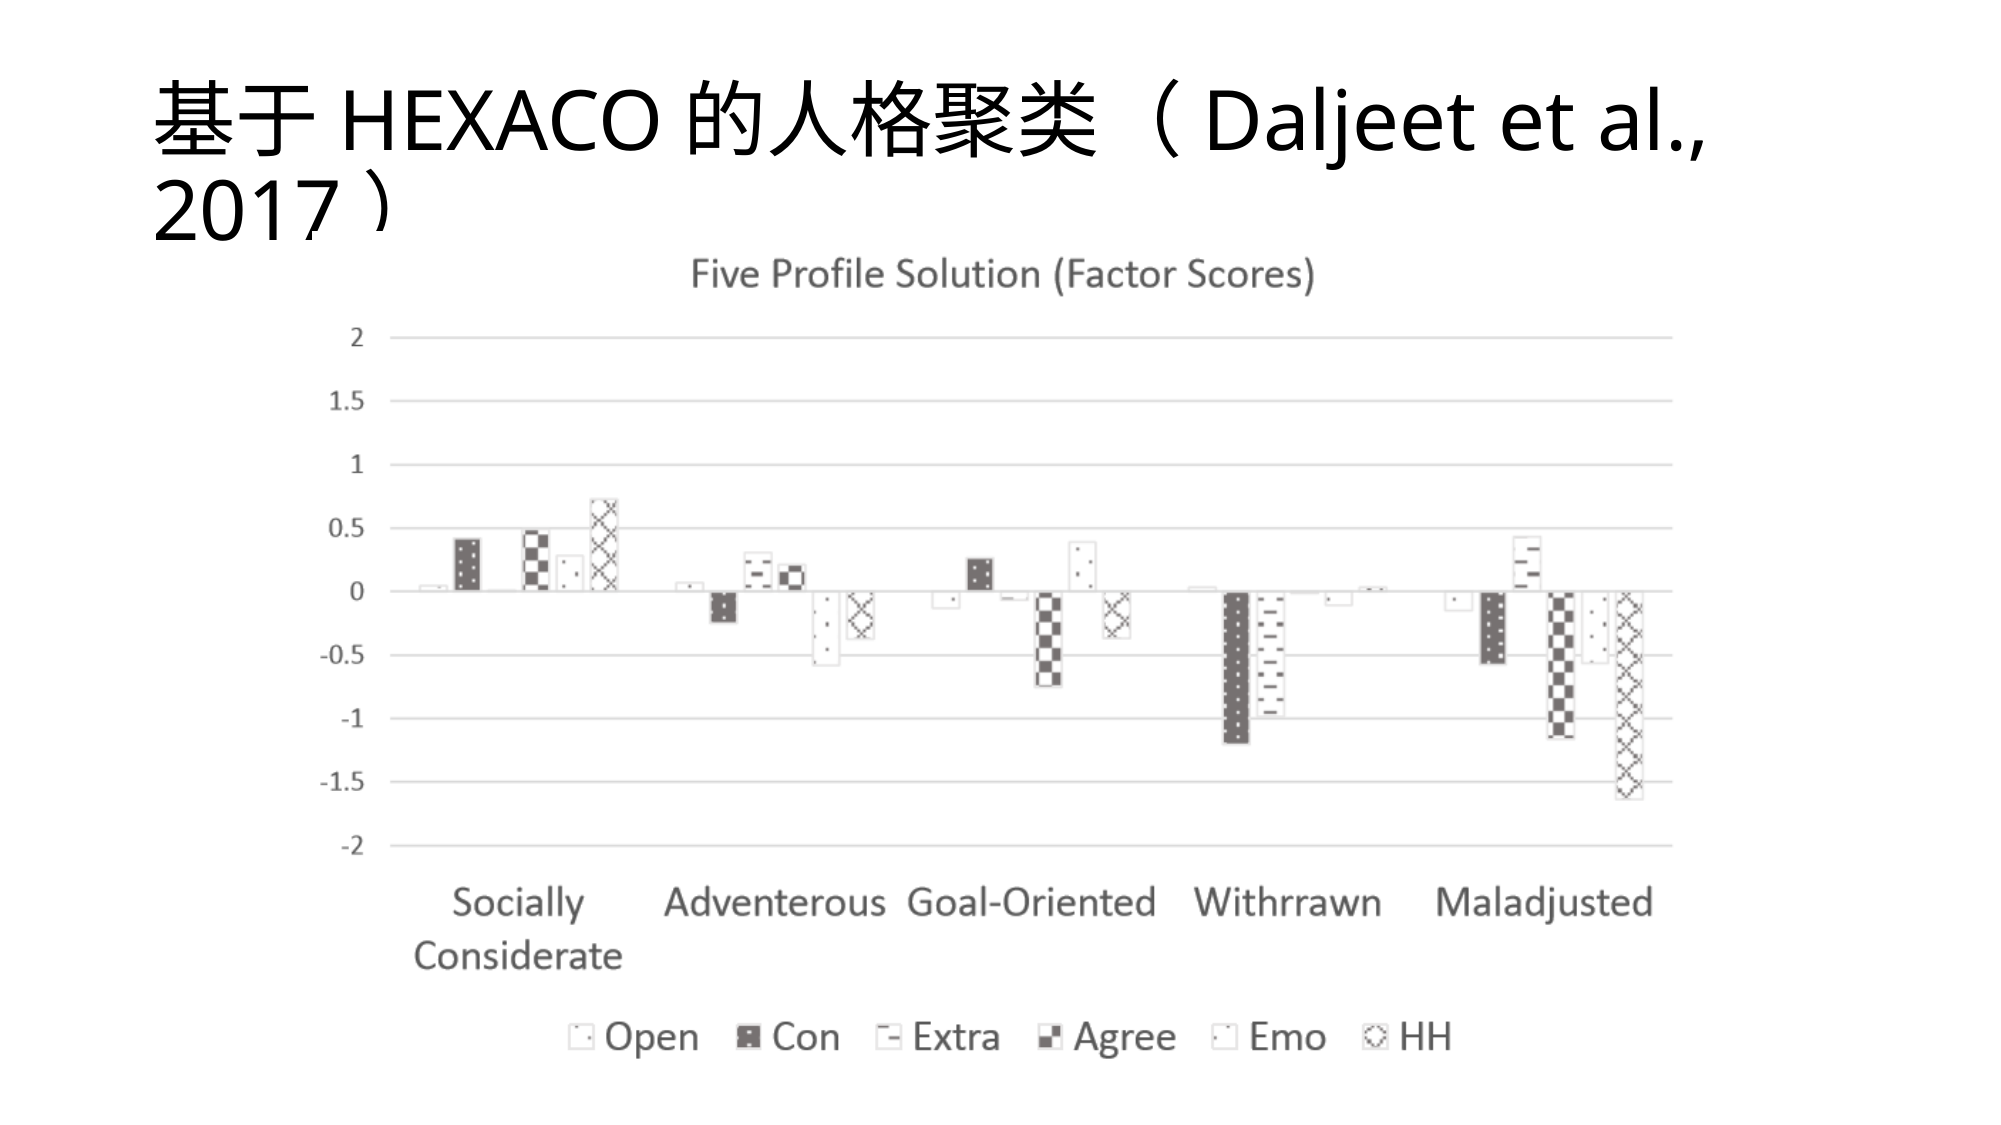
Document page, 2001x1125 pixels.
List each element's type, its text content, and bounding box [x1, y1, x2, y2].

title 基于HEXACO的人格聚类（Daljeet et al., 2017） [137, 59, 1863, 278]
picture [312, 231, 1688, 1066]
